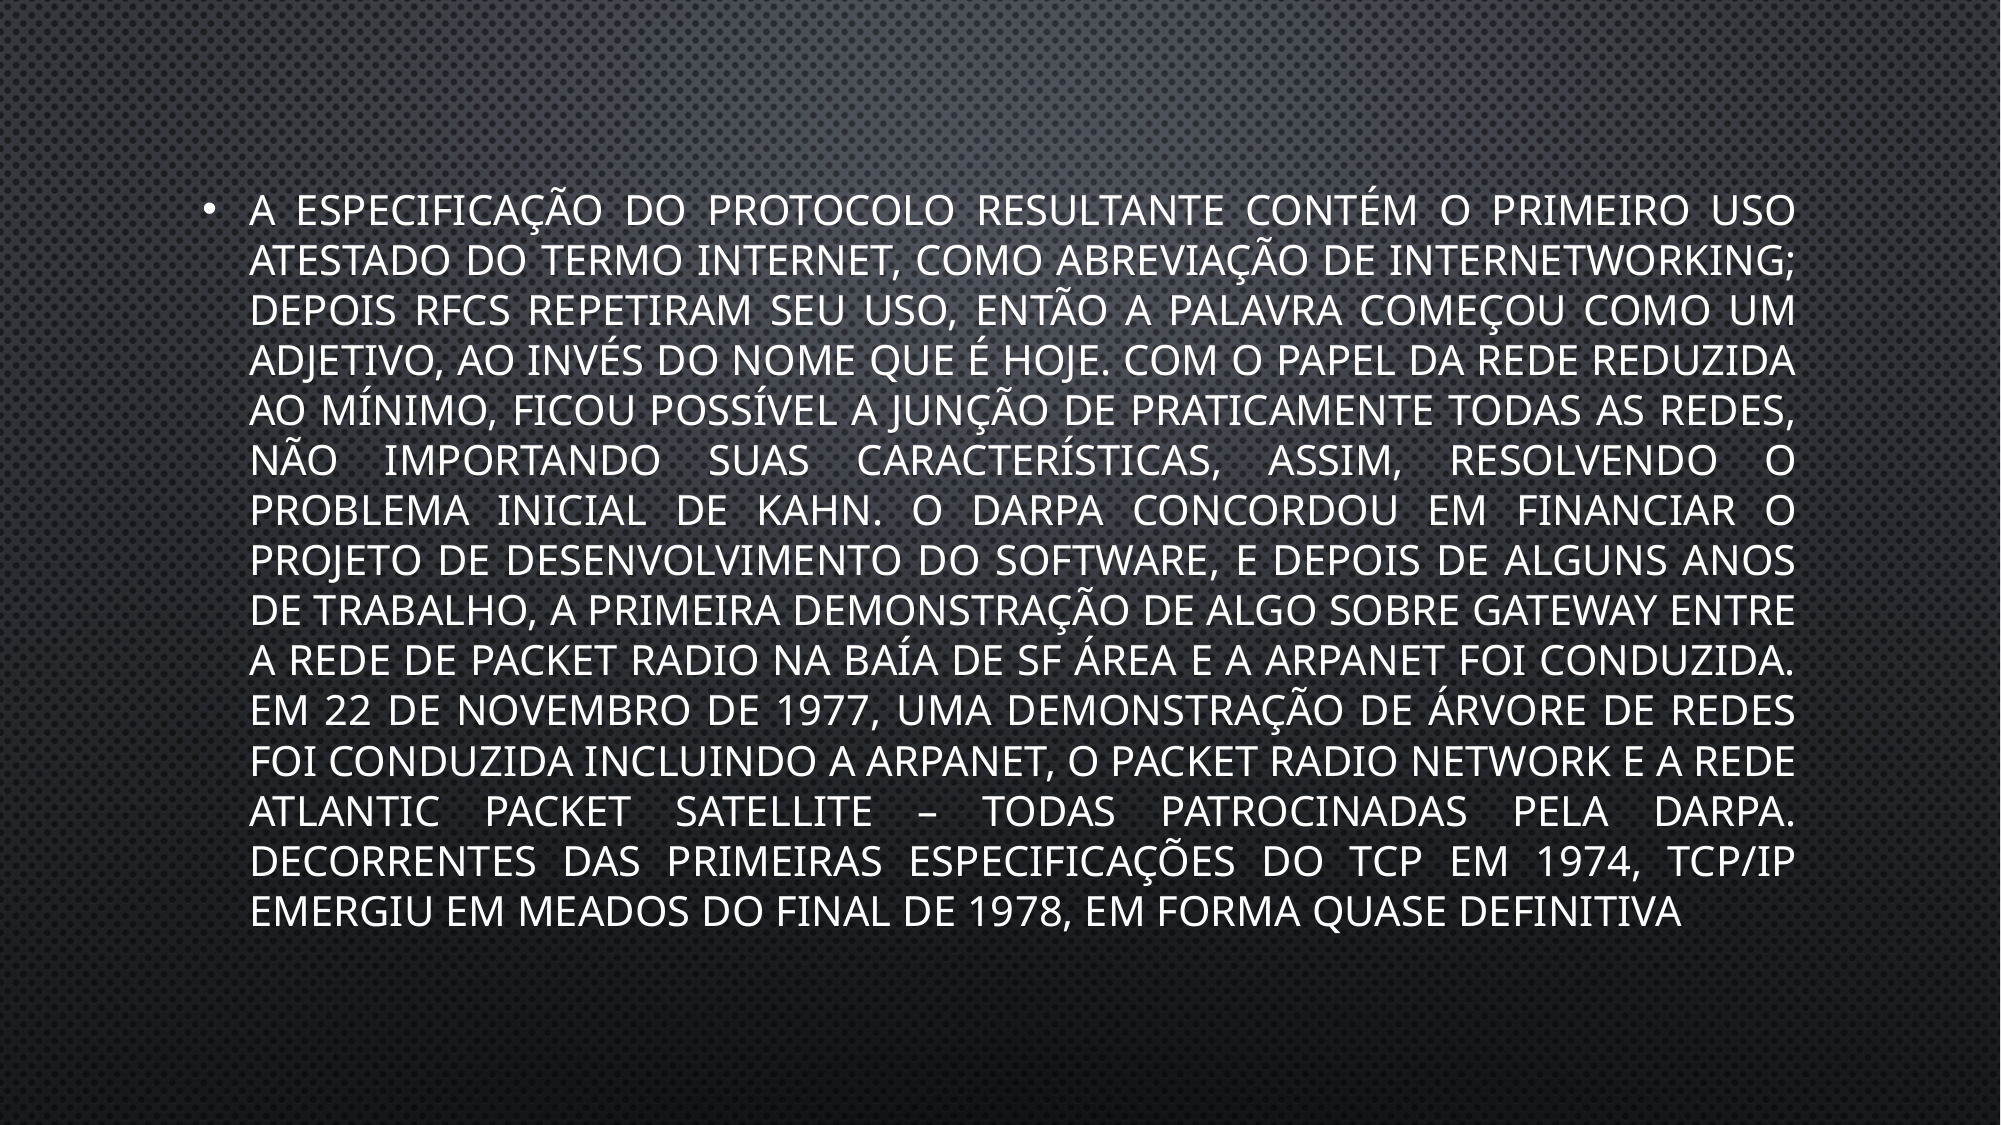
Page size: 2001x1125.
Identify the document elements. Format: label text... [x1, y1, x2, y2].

list A especificação do protocolo resultante contém o primeiro uso atestado do termo internet, como abreviação de internetworking; depois RFCs repetiram seu uso, então a palavra começou como um adjetivo, ao invés do nome que é hoje. Com o papel da rede reduzida ao mínimo, ficou possível a junção de praticamente todas as redes, não importando suas características, assim, resolvendo o problema inicial de Kahn. O DARPA concordou em financiar o projeto de desenvolvimento do software, e depois de alguns anos de trabalho, a primeira demonstração de algo sobre gateway entre a rede de Packet Radio na Baía de SF área e a ARPANET foi conduzida. Em 22 de novembro de 1977, uma demonstração de árvore de redes foi conduzida incluindo a ARPANET, o Packet Radio Network e a rede Atlantic Packet Satellite – todas patrocinadas pela DARPA. Decorrentes das primeiras especificações do TCP em 1974, TCP/IP emergiu em meados do final de 1978, em forma quase definitiva [187, 167, 1813, 950]
